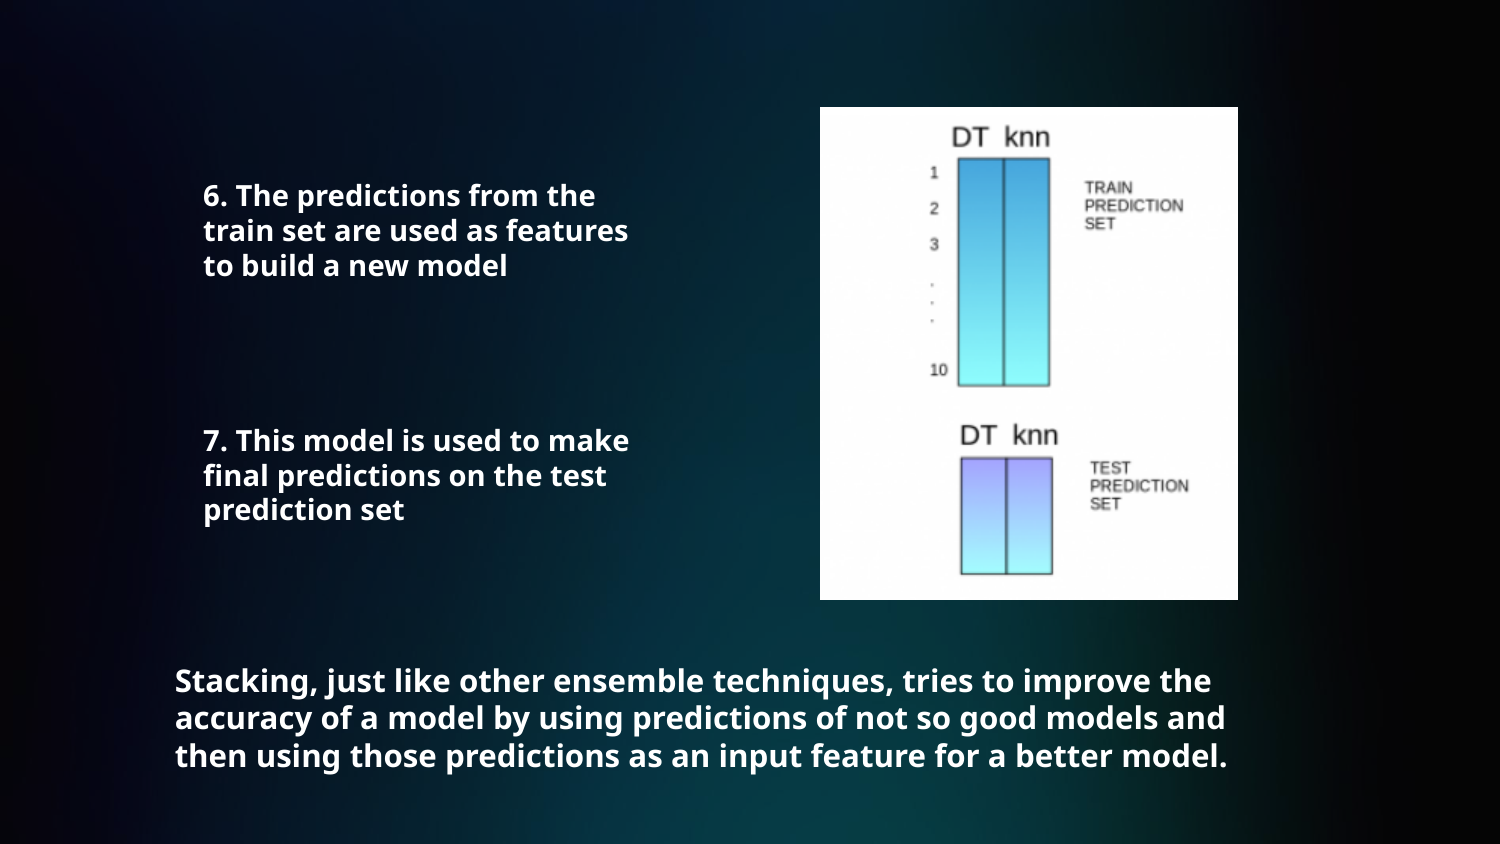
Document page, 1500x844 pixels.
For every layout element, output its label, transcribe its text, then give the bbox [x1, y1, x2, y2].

text_box Stacking, just like other ensemble techniques, tries to improve the accuracy of a model by using predictions of not so good models and then using those predictions as an input feature for a better model. [159, 646, 1279, 789]
picture [0, 0, 1500, 844]
text_box 6. The predictions from the train set are used as features to build a new model 7. This model is used to make final predictions on the test prediction set [188, 162, 681, 542]
